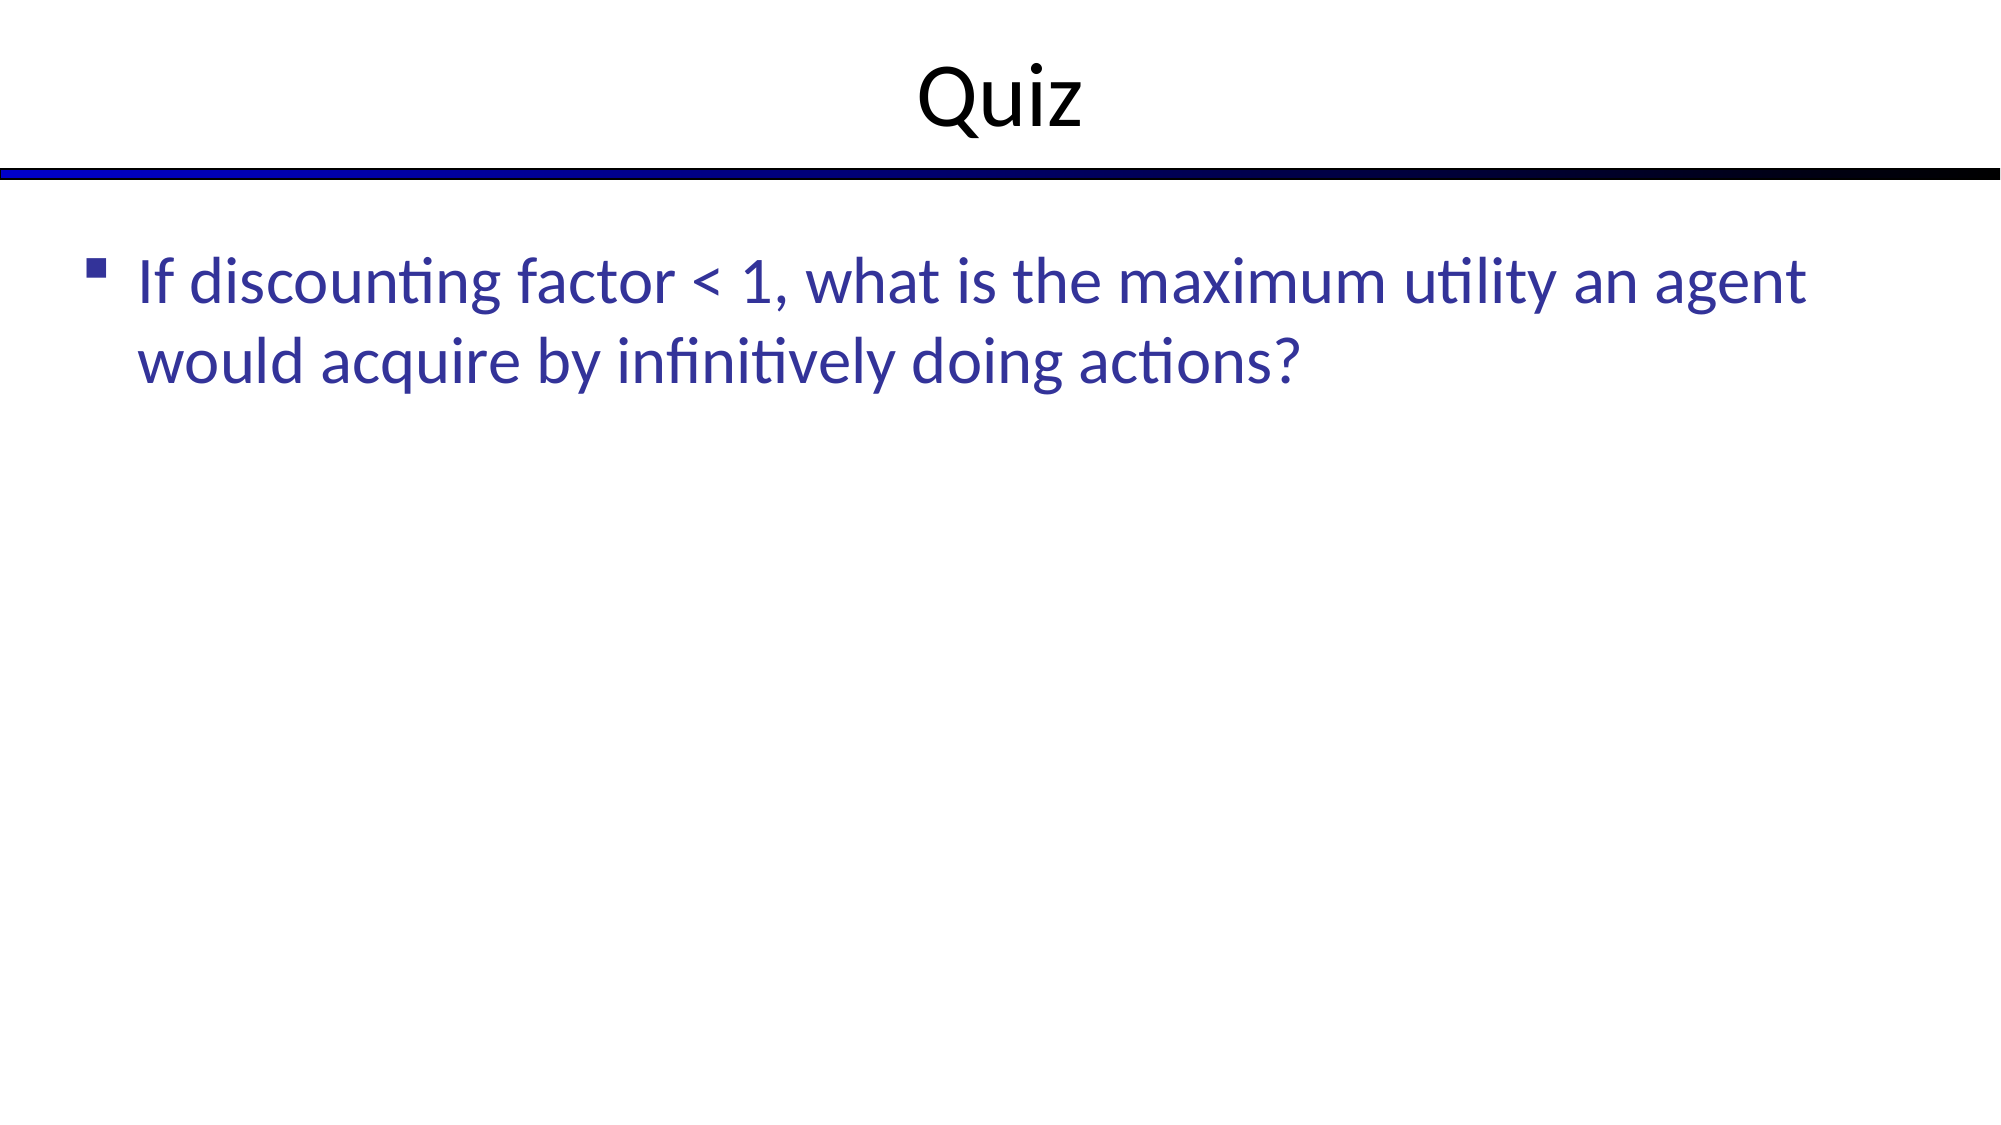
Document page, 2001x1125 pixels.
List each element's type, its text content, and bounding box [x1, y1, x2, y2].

title Quiz [0, 0, 2000, 184]
list If discounting factor < 1, what is the maximum utility an agent would acquire by infinitively doing actions? [66, 228, 1934, 1006]
